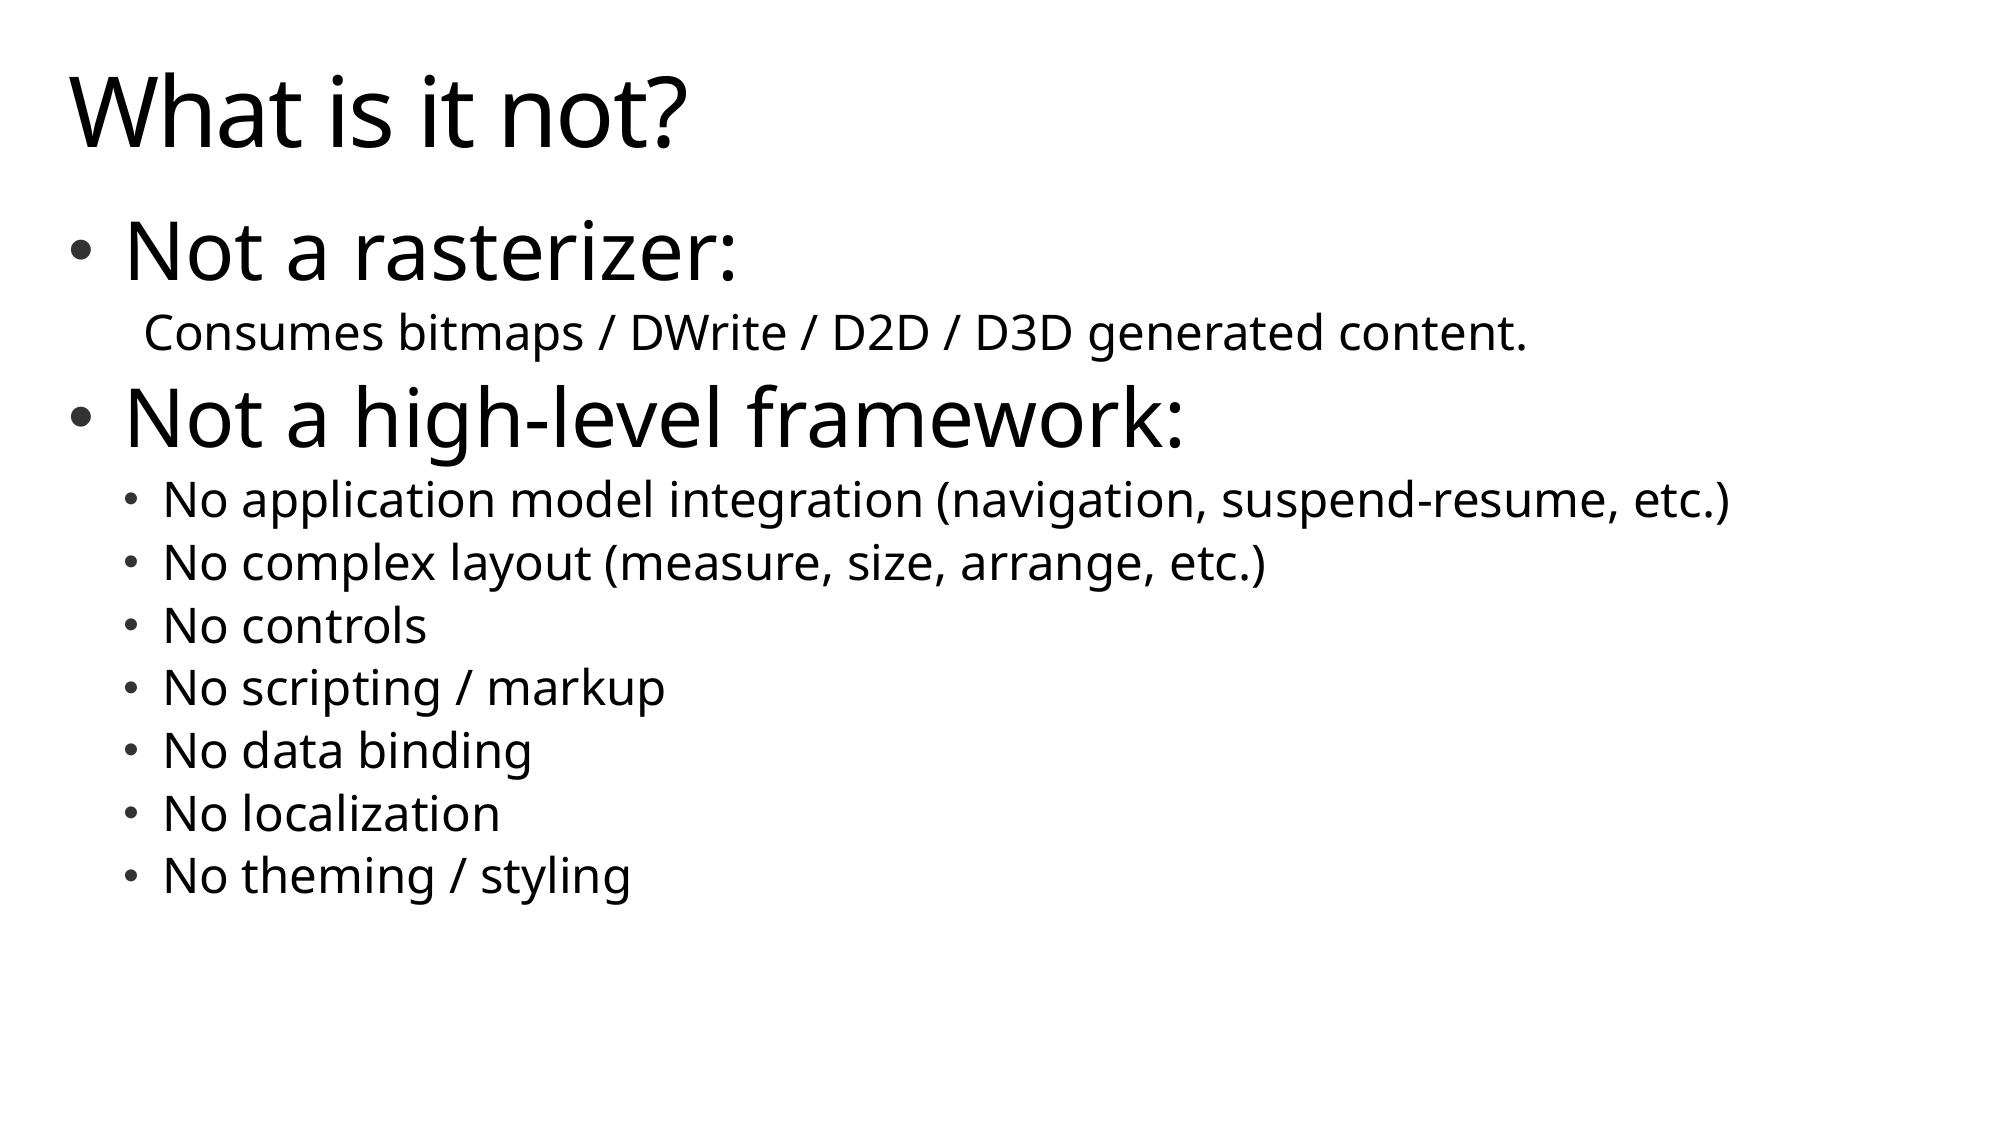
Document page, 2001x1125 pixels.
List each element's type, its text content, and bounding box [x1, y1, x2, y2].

list Not a rasterizer: Consumes bitmaps / DWrite / D2D / D3D generated content. Not a high-level framework: No application model integration (navigation, suspend-resume, etc.) No complex layout (measure, size, arrange, etc.) No controls No scripting / markup No data binding No localization No theming / styling [44, 195, 1956, 1094]
title What is it not? [44, 47, 1957, 196]
